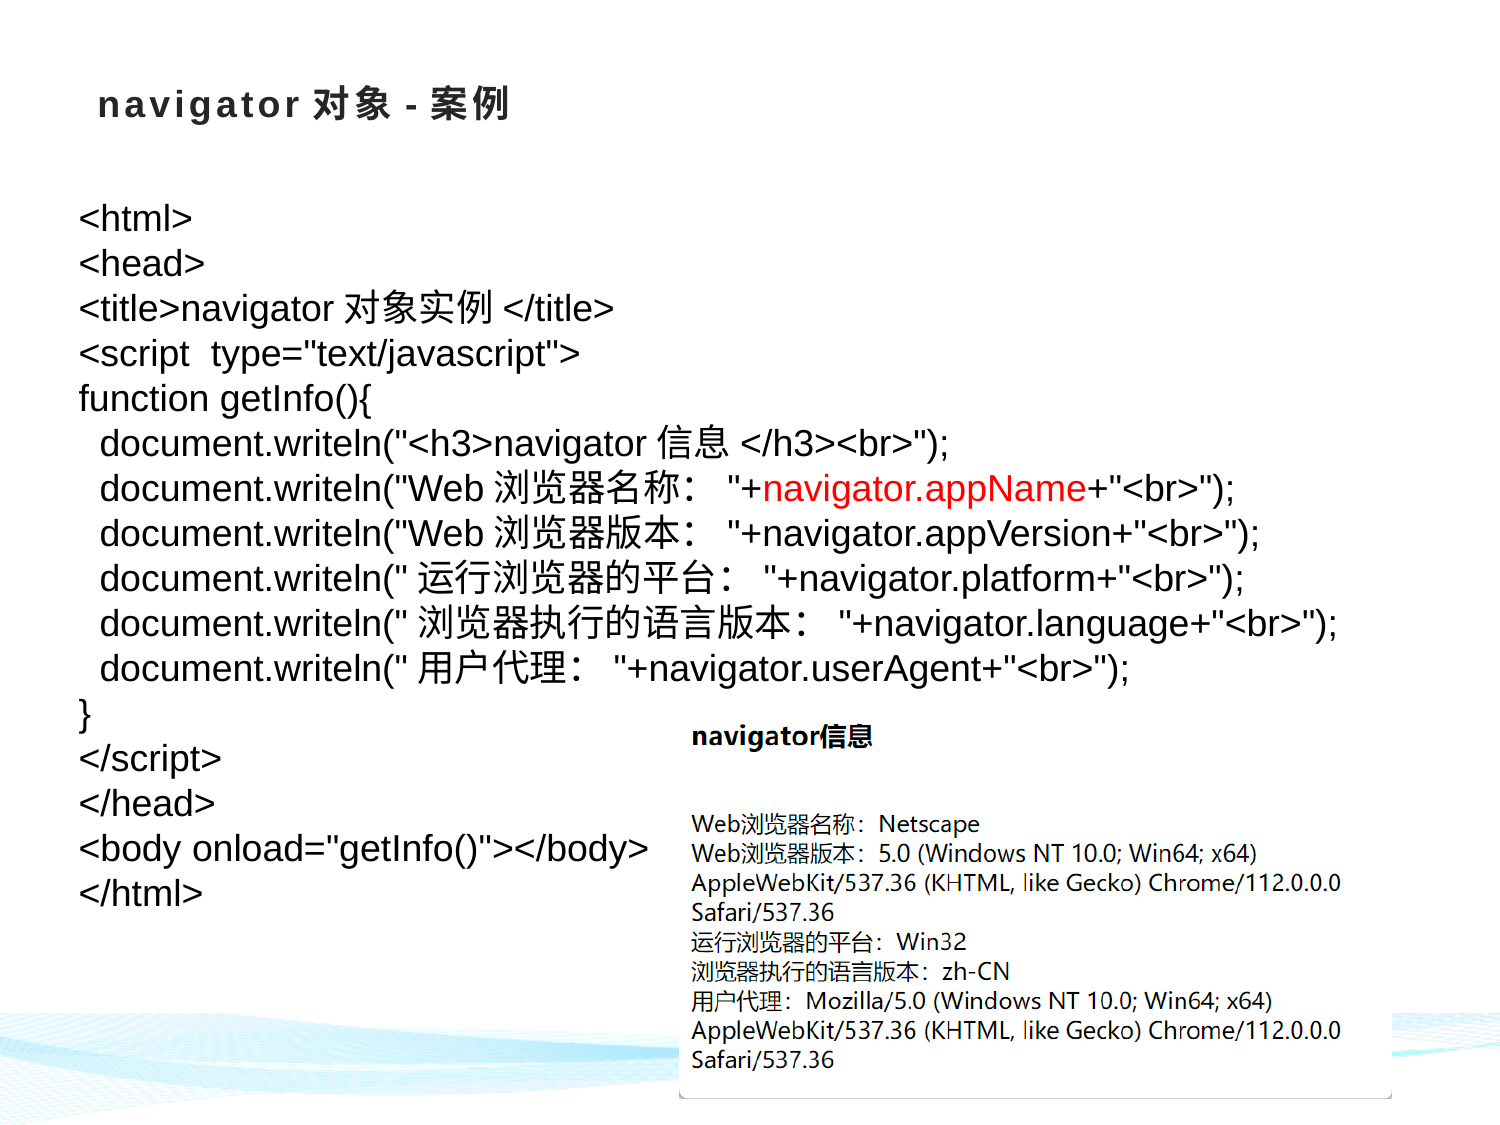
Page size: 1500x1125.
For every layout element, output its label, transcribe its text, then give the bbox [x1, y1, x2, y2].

picture [0, 705, 1500, 1125]
title navigator对象-案例 [82, 72, 1418, 146]
text_box <html> <head> <title>navigator对象实例</title> <script type="text/javascript"> function getInfo(){ document.writeln("<h3>navigator信息</h3><br>"); document.writeln("Web浏览器名称："+navigator.appName+"<br>"); document.writeln("Web浏览器版本："+navigator.appVersion+"<br>"); document.writeln("运行浏览器的平台："+navigator.platform+"<br>"); document.writeln("浏览器执行的语言版本："+navigator.language+"<br>"); document.writeln("用户代理："+navigator.userAgent+"<br>"); } </script> </head> <body onload="getInfo()"></body> </html> [63, 186, 1437, 922]
